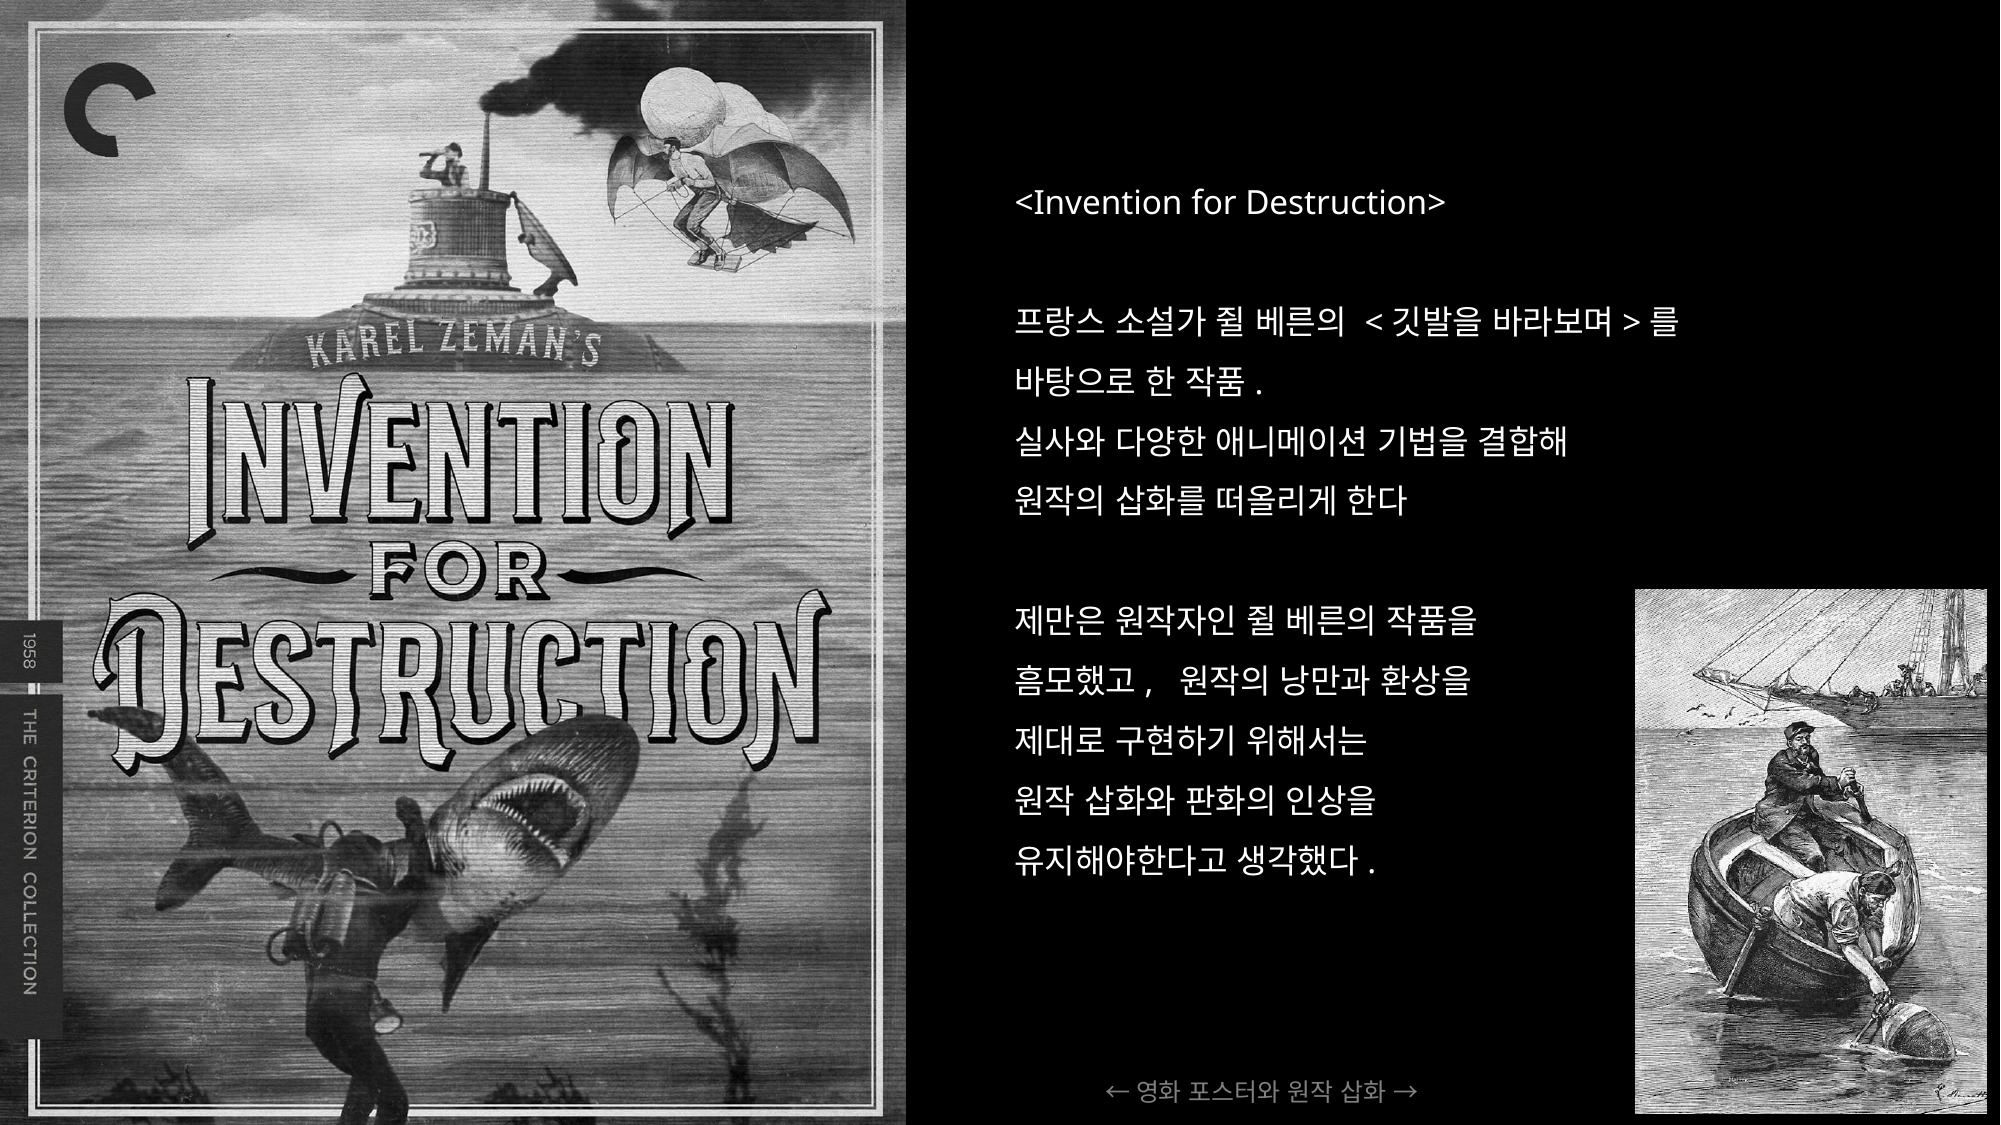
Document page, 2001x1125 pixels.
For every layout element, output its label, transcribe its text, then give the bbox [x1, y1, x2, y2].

text_box ←영화 포스터와 원작 삽화 → [1090, 1068, 1541, 1114]
text_box <Invention for Destruction> 프랑스 소설가 쥘 베른의 <깃발을 바라보며>를 바탕으로 한 작품. 실사와 다양한 애니메이션 기법을 결합해 원작의 삽화를 떠올리게 한다 제만은 원작자인 쥘 베른의 작품을 흠모했고, 원작의 낭만과 환상을 제대로 구현하기 위해서는 원작 삽화와 판화의 인상을 유지해야한다고 생각했다. [999, 153, 1695, 888]
picture [0, 0, 906, 1125]
picture [1634, 589, 1988, 1115]
